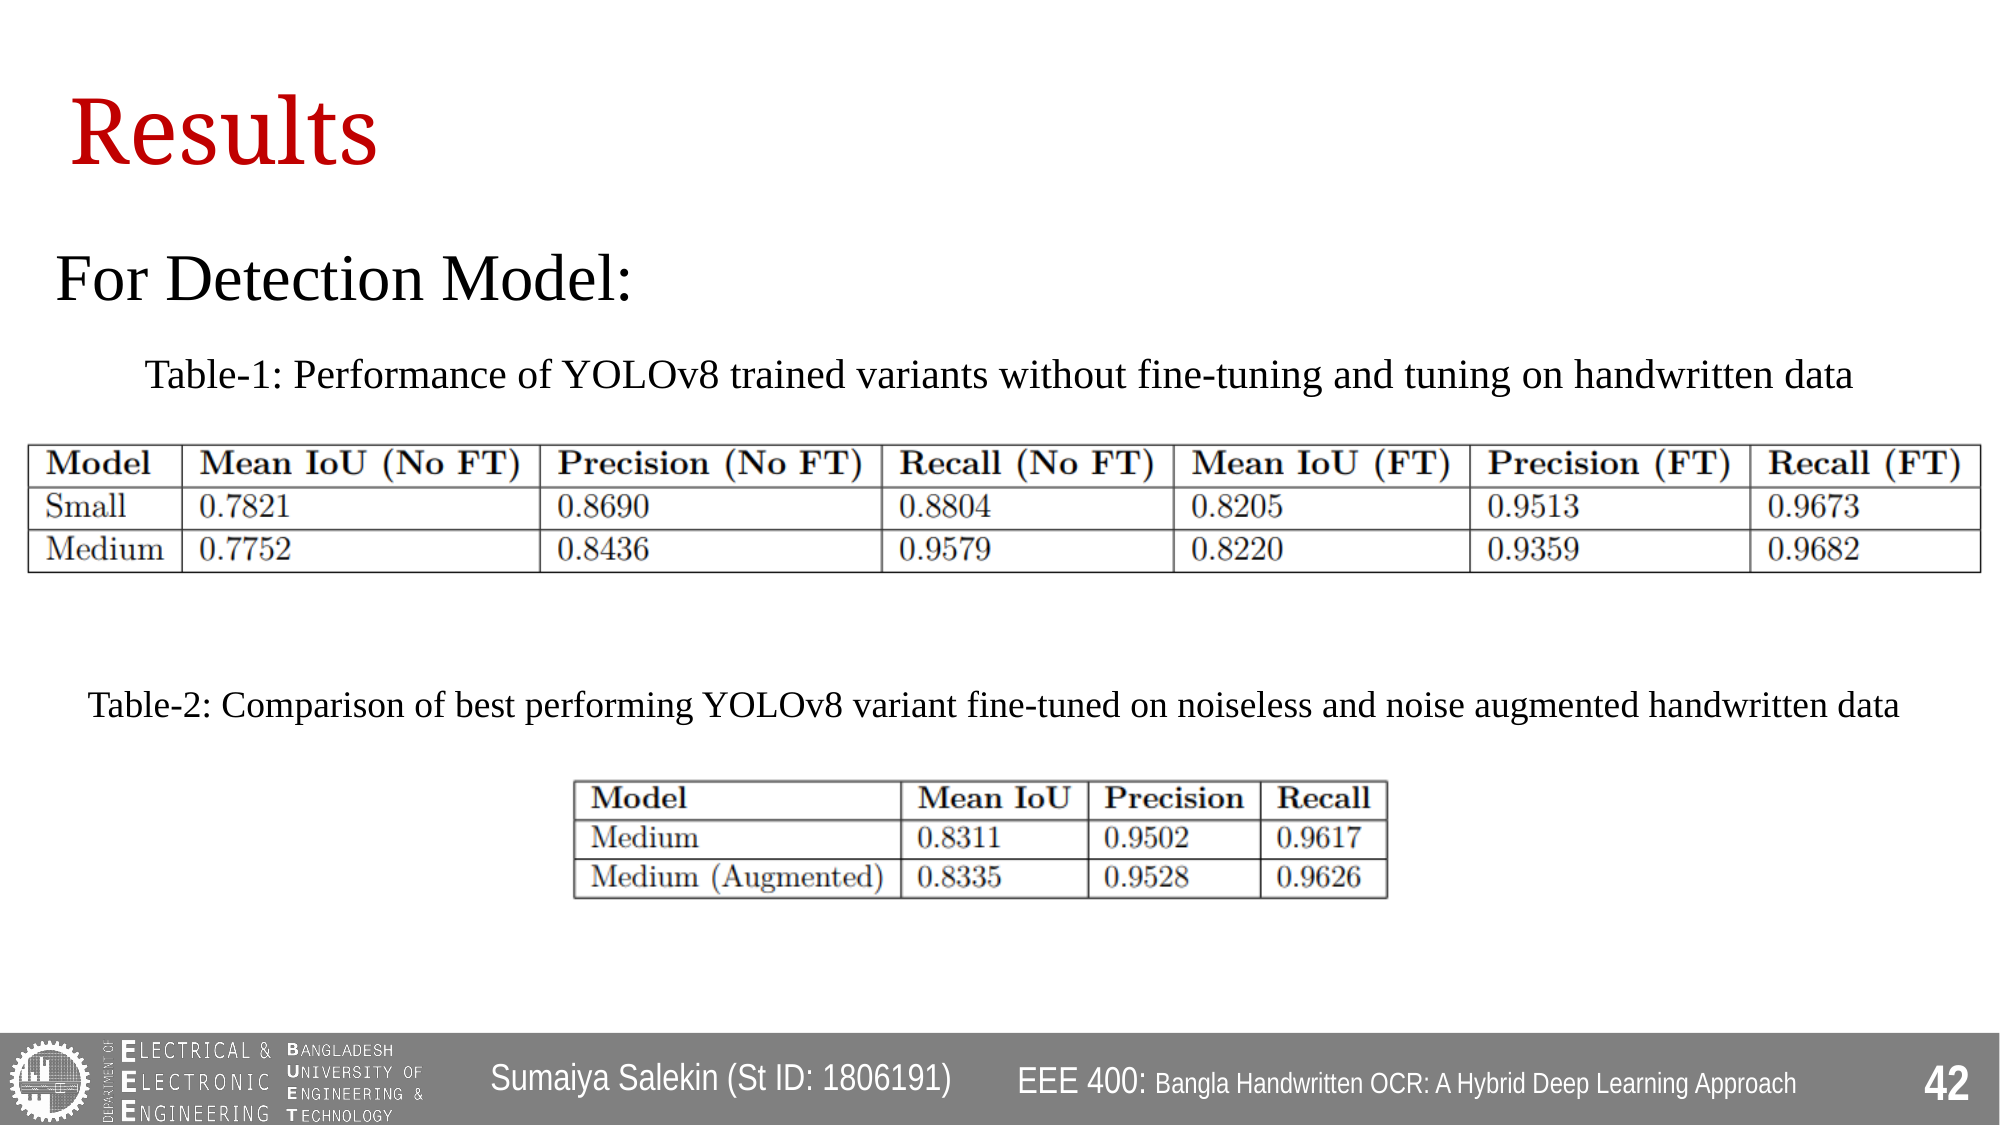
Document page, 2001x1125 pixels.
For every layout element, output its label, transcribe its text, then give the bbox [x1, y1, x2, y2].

picture [8, 1039, 437, 1123]
picture [539, 769, 1423, 923]
footer EEE 400: Bangla Handwritten OCR: A Hybrid Deep Learning Approach [981, 1048, 1833, 1119]
title Results [54, 75, 1949, 195]
list For Detection Model: [40, 225, 946, 342]
text_box Table-2: Comparison of best performing YOLOv8 variant fine-tuned on noiseless and noise augmented handwritten data [72, 672, 1928, 746]
text_box Table-1: Performance of YOLOv8 trained variants without fine-tuning and tuning on handwritten data [129, 339, 1875, 418]
picture [0, 422, 2000, 608]
slide_number 42 [1874, 1049, 1985, 1119]
slide_number Sumaiya Salekin (St ID: 1806191) [475, 1045, 1034, 1119]
